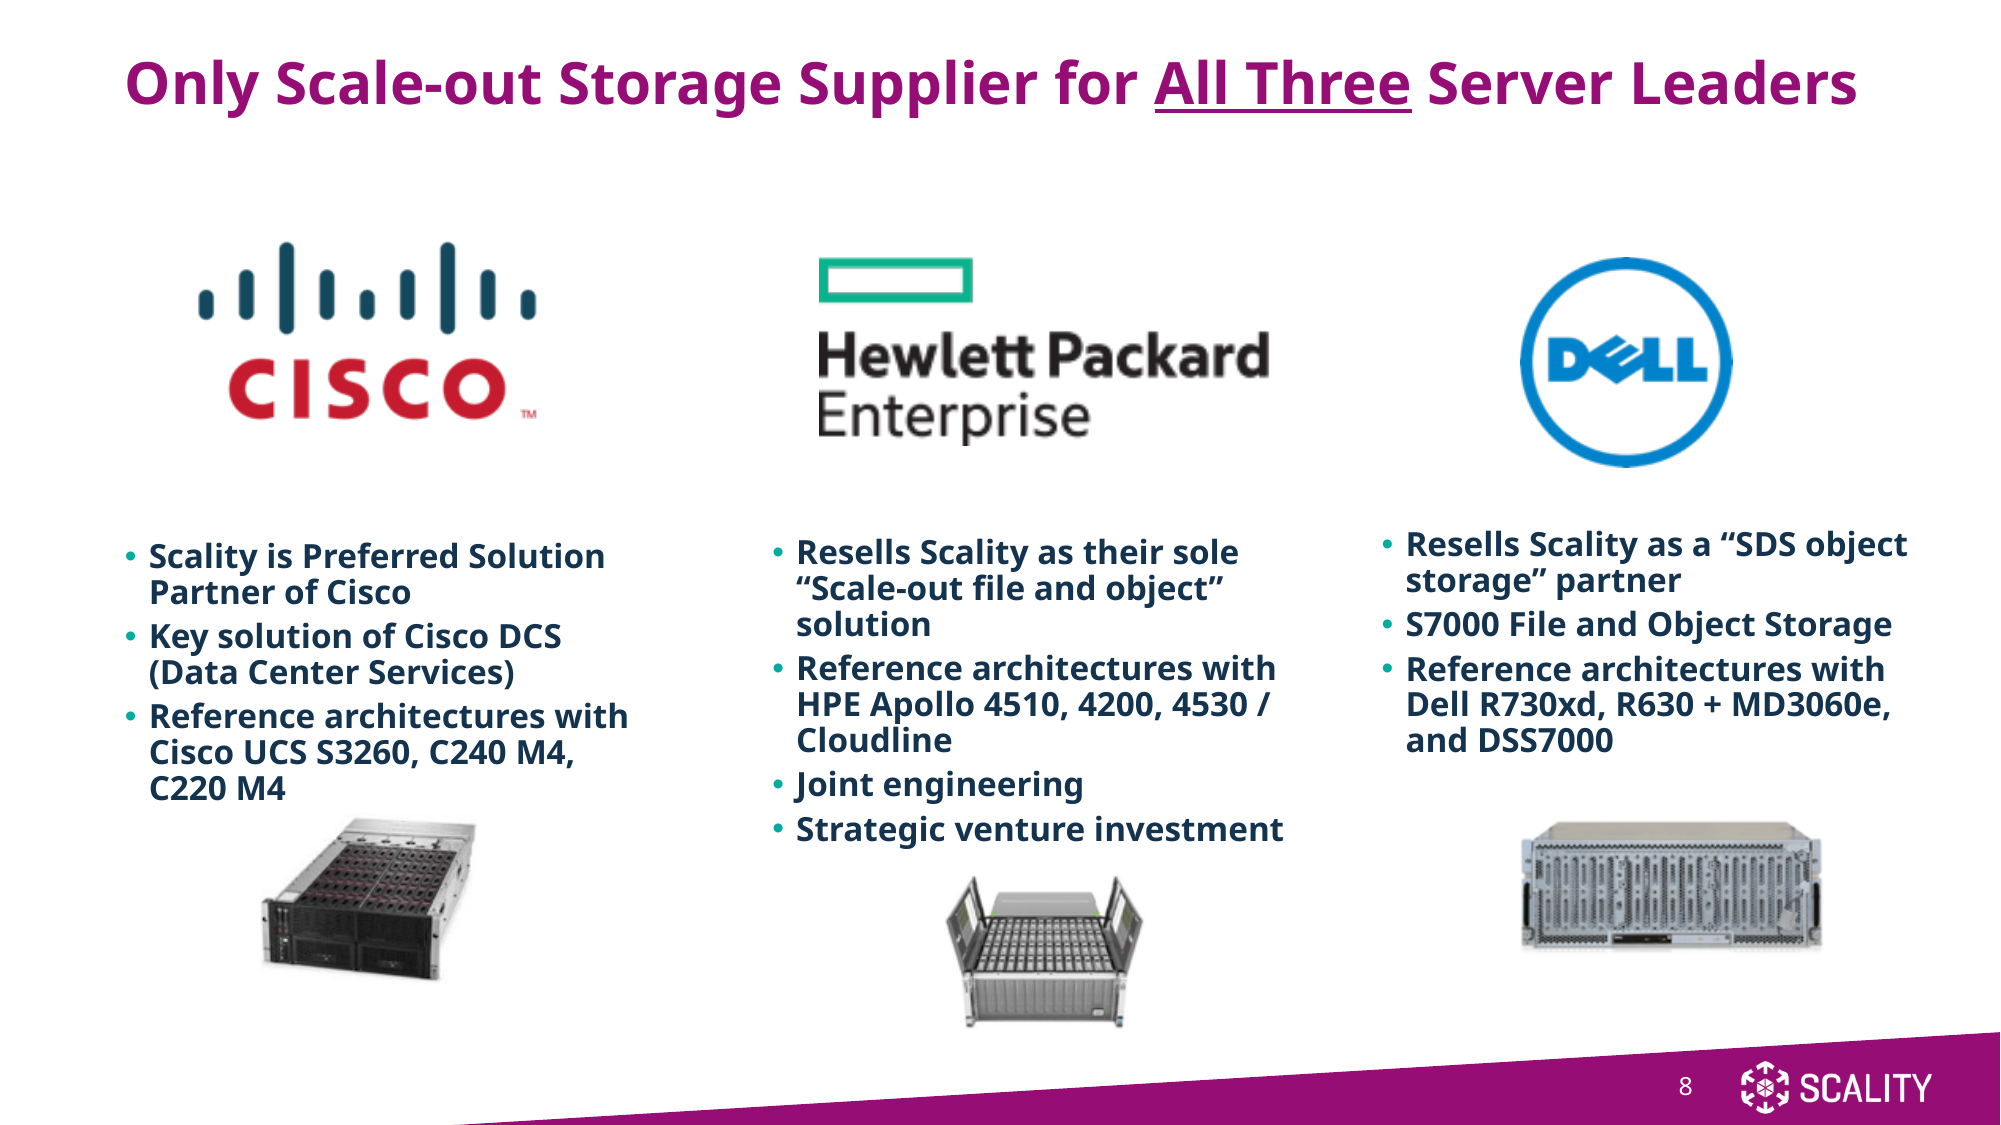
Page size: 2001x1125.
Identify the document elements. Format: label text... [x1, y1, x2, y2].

picture [944, 875, 1145, 1030]
picture [1520, 257, 1733, 468]
picture [260, 813, 477, 985]
slide_number 7 [1649, 1071, 1722, 1105]
title Only Scale-out Storage Supplier for All Three Server Leaders [109, 46, 1888, 189]
picture [819, 257, 1270, 446]
list Resells Scality as a “SDS object storage” partner S7000 File and Object Storage Reference architectures with Dell R730xd, R630 + MD3060e, and DSS7000 [1366, 520, 1932, 975]
picture [186, 229, 549, 433]
picture [1741, 1061, 1932, 1114]
list Scality is Preferred Solution Partner of Cisco Key solution of Cisco DCS (Data Center Services) Reference architectures with Cisco UCS S3260, C240 M4, C220 M4 [109, 532, 675, 987]
list Resells Scality as their sole “Scale-out file and object” solution Reference architectures with HPE Apollo 4510, 4200, 4530 / Cloudline Joint engineering Strategic venture investment [757, 528, 1323, 984]
picture [1500, 795, 1835, 966]
